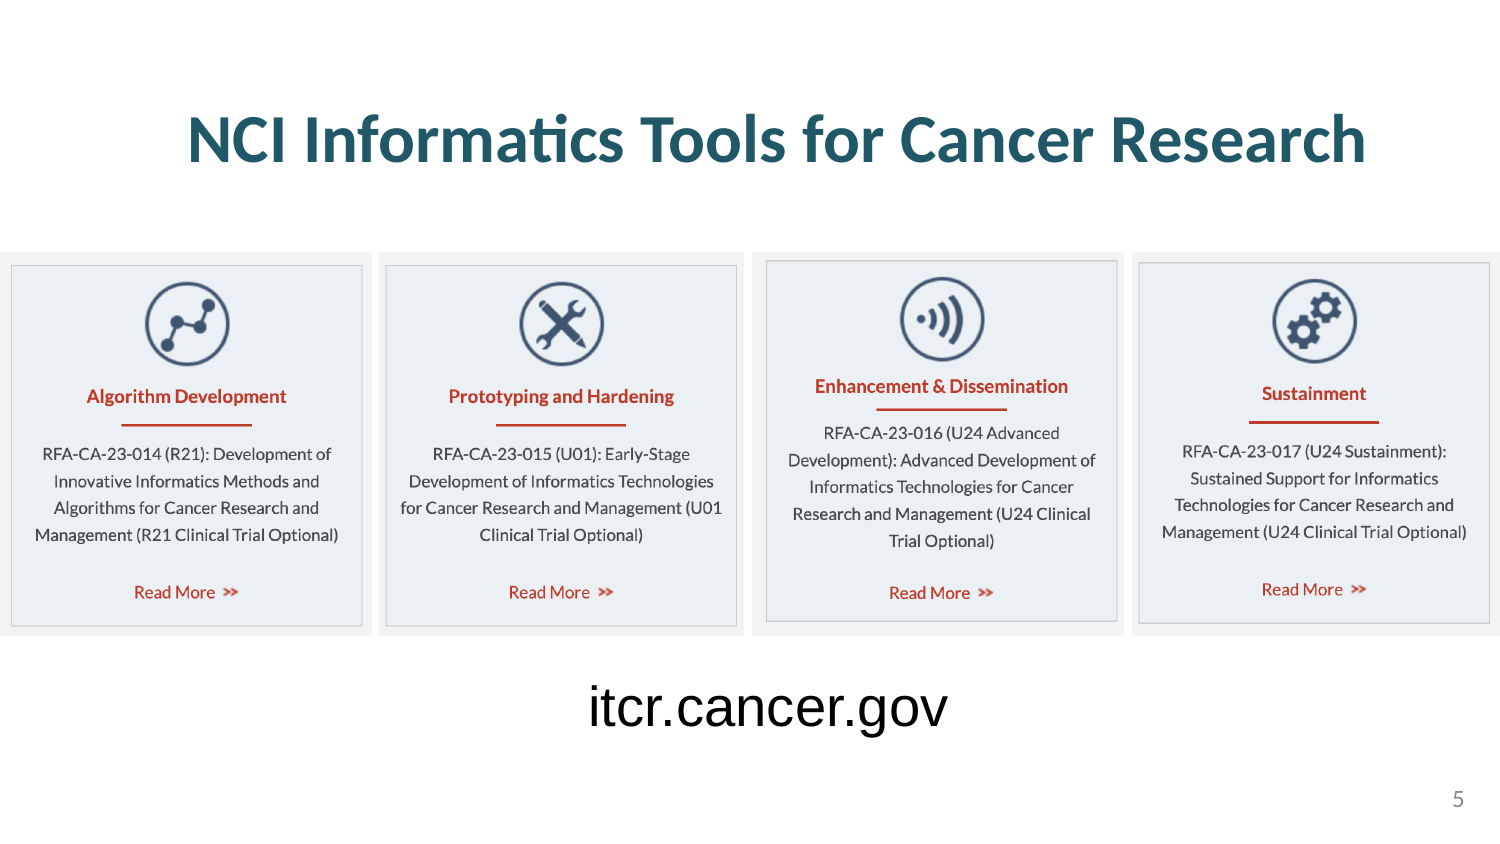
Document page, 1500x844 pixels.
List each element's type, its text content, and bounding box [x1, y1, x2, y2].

slide_number 5 [1389, 764, 1480, 830]
picture [751, 251, 1124, 636]
picture [1128, 251, 1500, 636]
text_box itcr.cancer.gov [573, 663, 964, 746]
picture [0, 251, 745, 636]
title NCI Informatics Tools for Cancer Research [155, 45, 1402, 225]
